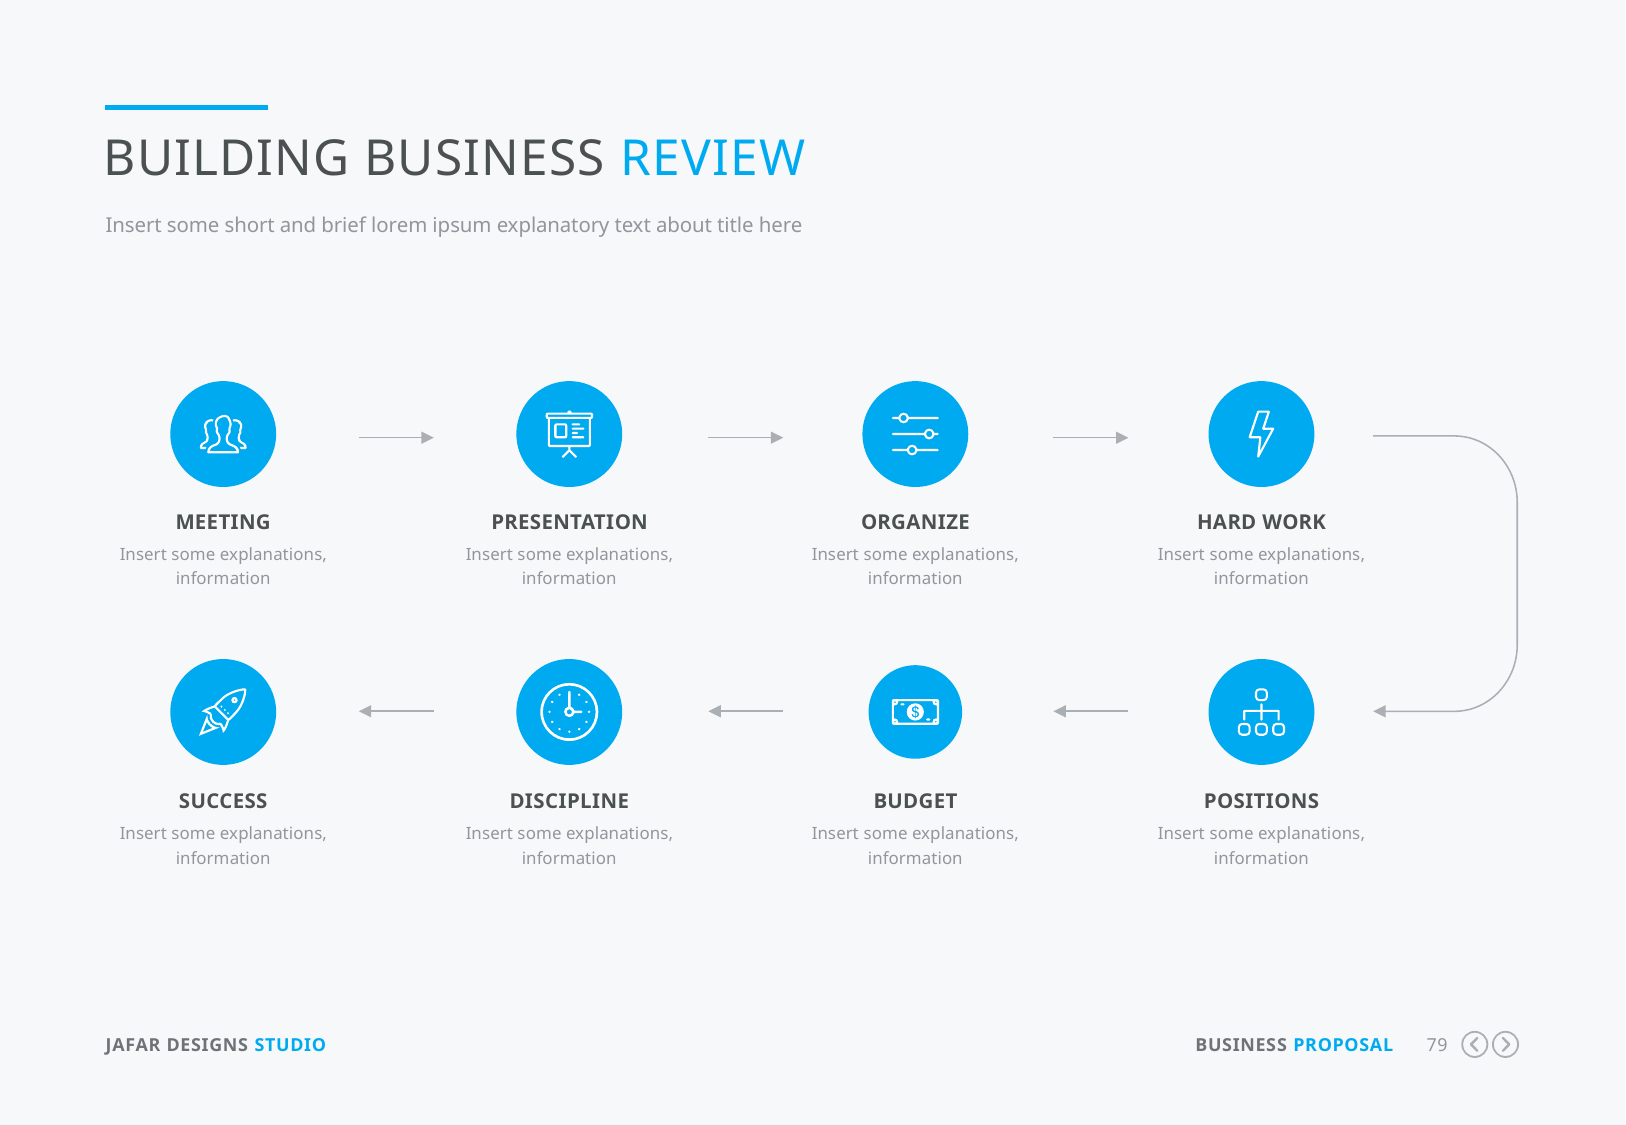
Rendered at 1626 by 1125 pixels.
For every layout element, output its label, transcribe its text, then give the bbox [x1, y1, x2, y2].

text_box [1146, 659, 1377, 869]
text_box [800, 665, 1031, 869]
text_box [108, 381, 339, 589]
list Building business Review [103, 125, 1518, 188]
list Insert some short and brief lorem ipsum explanatory text about title here [105, 209, 1519, 241]
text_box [1146, 381, 1377, 589]
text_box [454, 659, 685, 869]
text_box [454, 381, 685, 589]
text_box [800, 381, 1031, 589]
text_box [1373, 434, 1519, 718]
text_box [108, 659, 339, 869]
